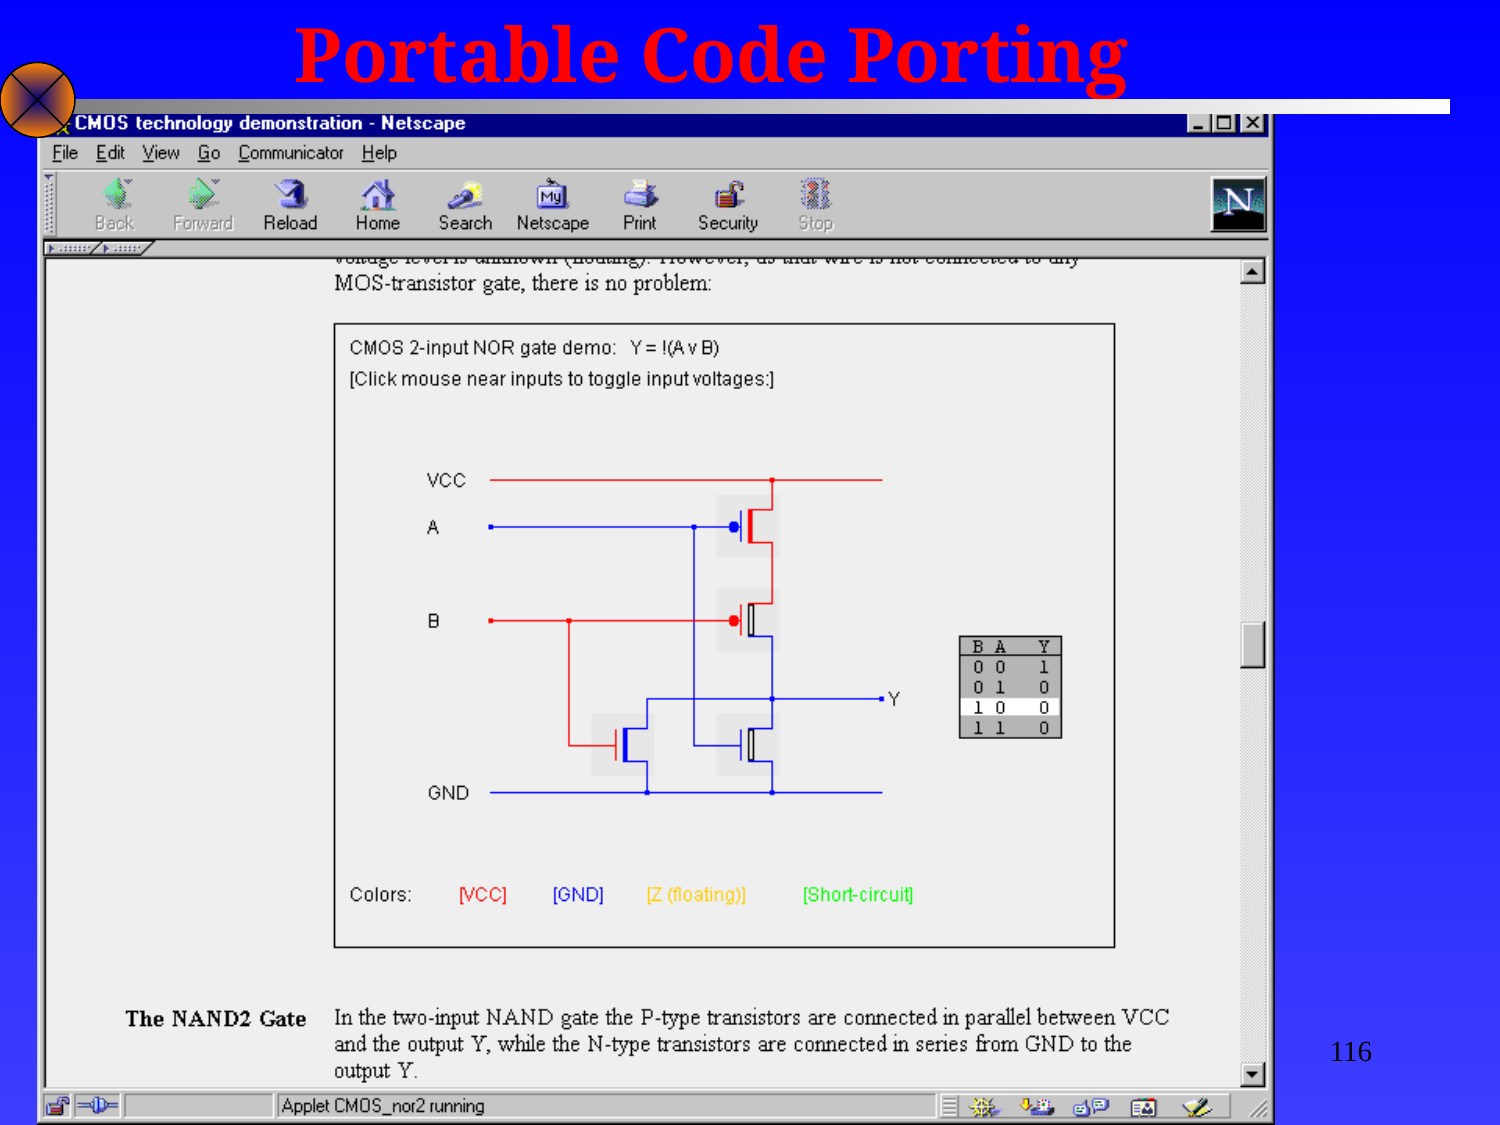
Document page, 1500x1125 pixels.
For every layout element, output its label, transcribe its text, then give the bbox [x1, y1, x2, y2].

slide_number 116 [1275, 1025, 1388, 1100]
picture [37, 103, 1275, 1125]
text_box [0, 62, 75, 138]
text_box [75, 99, 1450, 114]
text_box Portable Code Porting [187, 0, 1238, 99]
